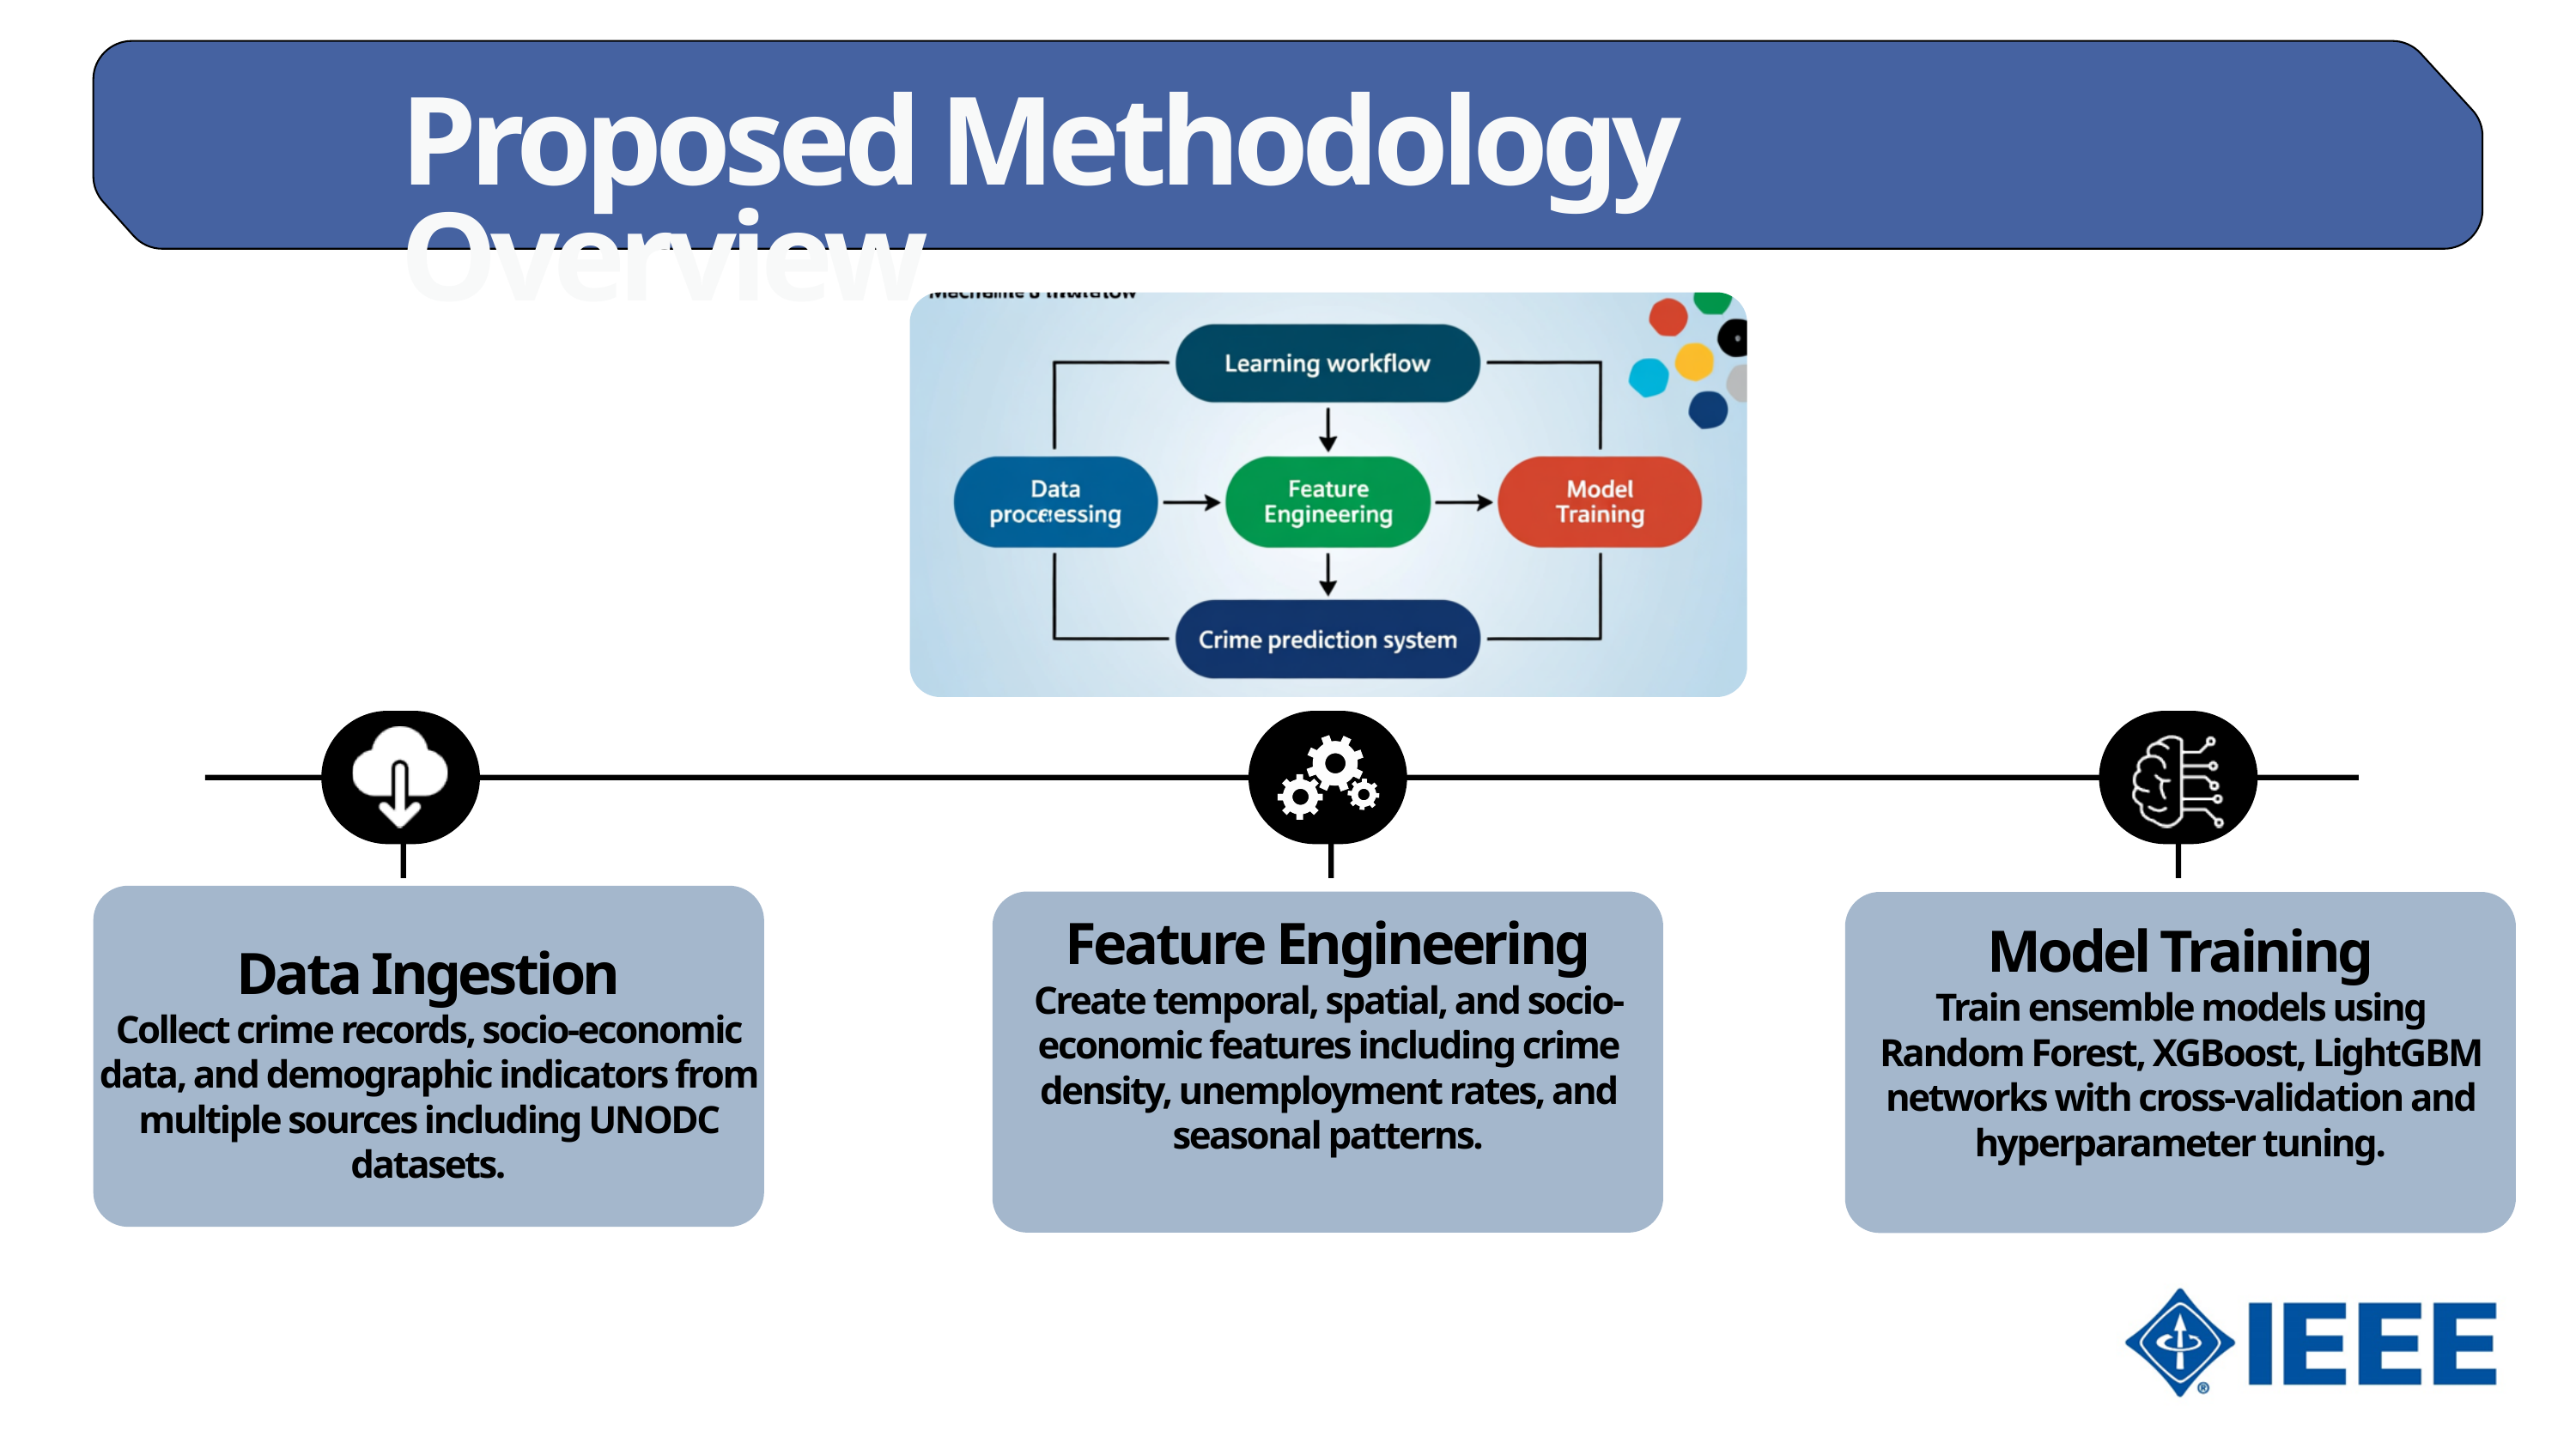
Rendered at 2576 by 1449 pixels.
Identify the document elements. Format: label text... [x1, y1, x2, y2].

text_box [1844, 891, 2517, 1234]
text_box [2099, 710, 2258, 845]
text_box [992, 891, 1664, 1234]
text_box Proposed Methodology Overview [399, 258, 2181, 325]
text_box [320, 710, 481, 845]
text_box [2116, 1271, 2516, 1414]
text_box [93, 885, 765, 1228]
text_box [909, 292, 1747, 698]
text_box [93, 40, 2483, 250]
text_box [1248, 710, 1407, 845]
